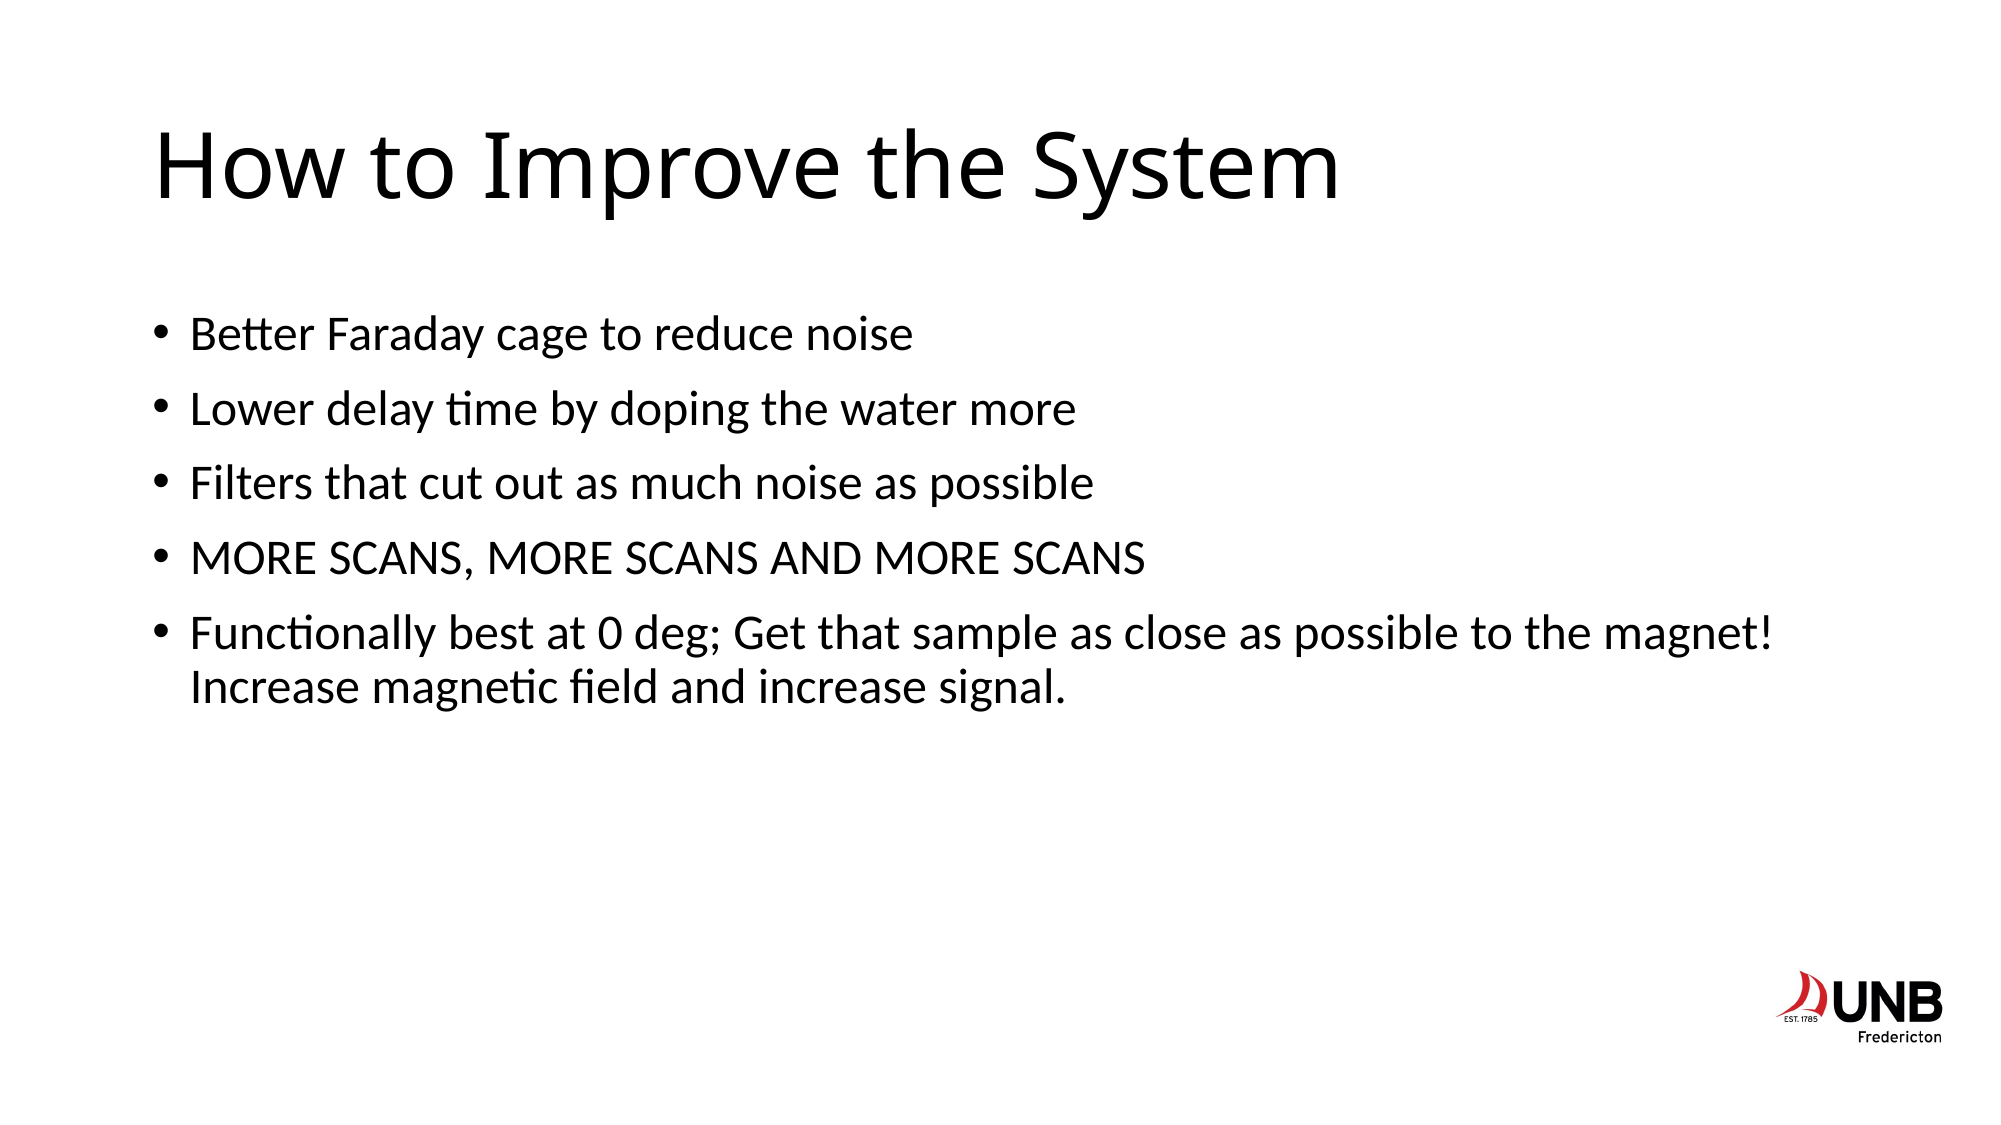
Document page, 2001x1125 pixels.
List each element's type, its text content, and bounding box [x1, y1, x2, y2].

title How to Improve the System [137, 59, 1863, 278]
list Better Faraday cage to reduce noise Lower delay time by doping the water more Filters that cut out as much noise as possible MORE SCANS, MORE SCANS AND MORE SCANS Functionally best at 0 deg; Get that sample as close as possible to the magnet! Increase magnetic field and increase signal. [137, 299, 1863, 1014]
picture [1765, 909, 1960, 1103]
